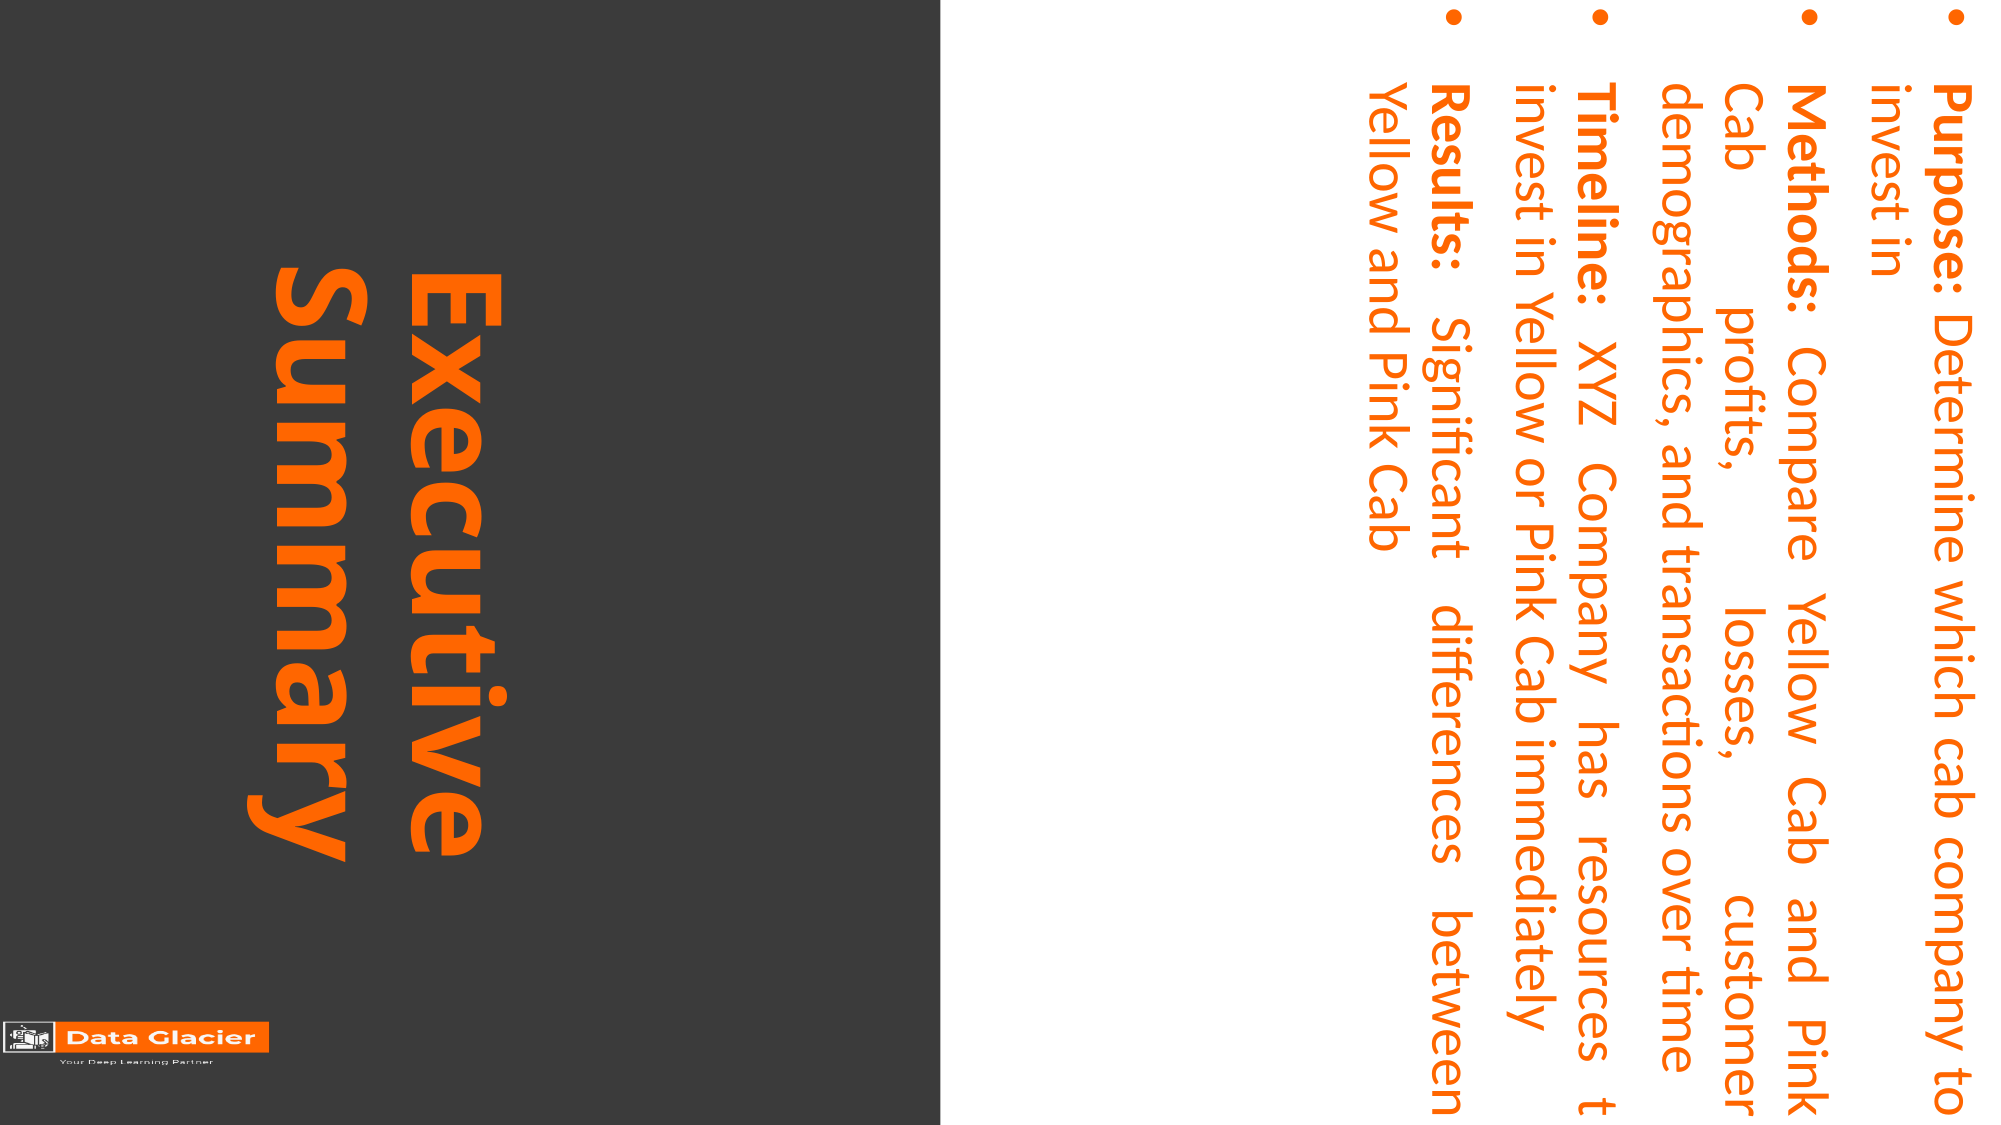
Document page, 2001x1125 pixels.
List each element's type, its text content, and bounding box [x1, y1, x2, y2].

title Executive Summary [0, 0, 940, 1125]
subtitle Purpose: Determine which cab company to invest in Methods: Compare Yellow Cab and Pink Cab profits, losses, customer demographics, and transactions over time Timeline: XYZ Company has resources t invest in Yellow or Pink Cab immediately Results: Significant differences between Yellow and Pink Cab [940, 0, 2000, 1125]
picture [0, 961, 272, 1125]
